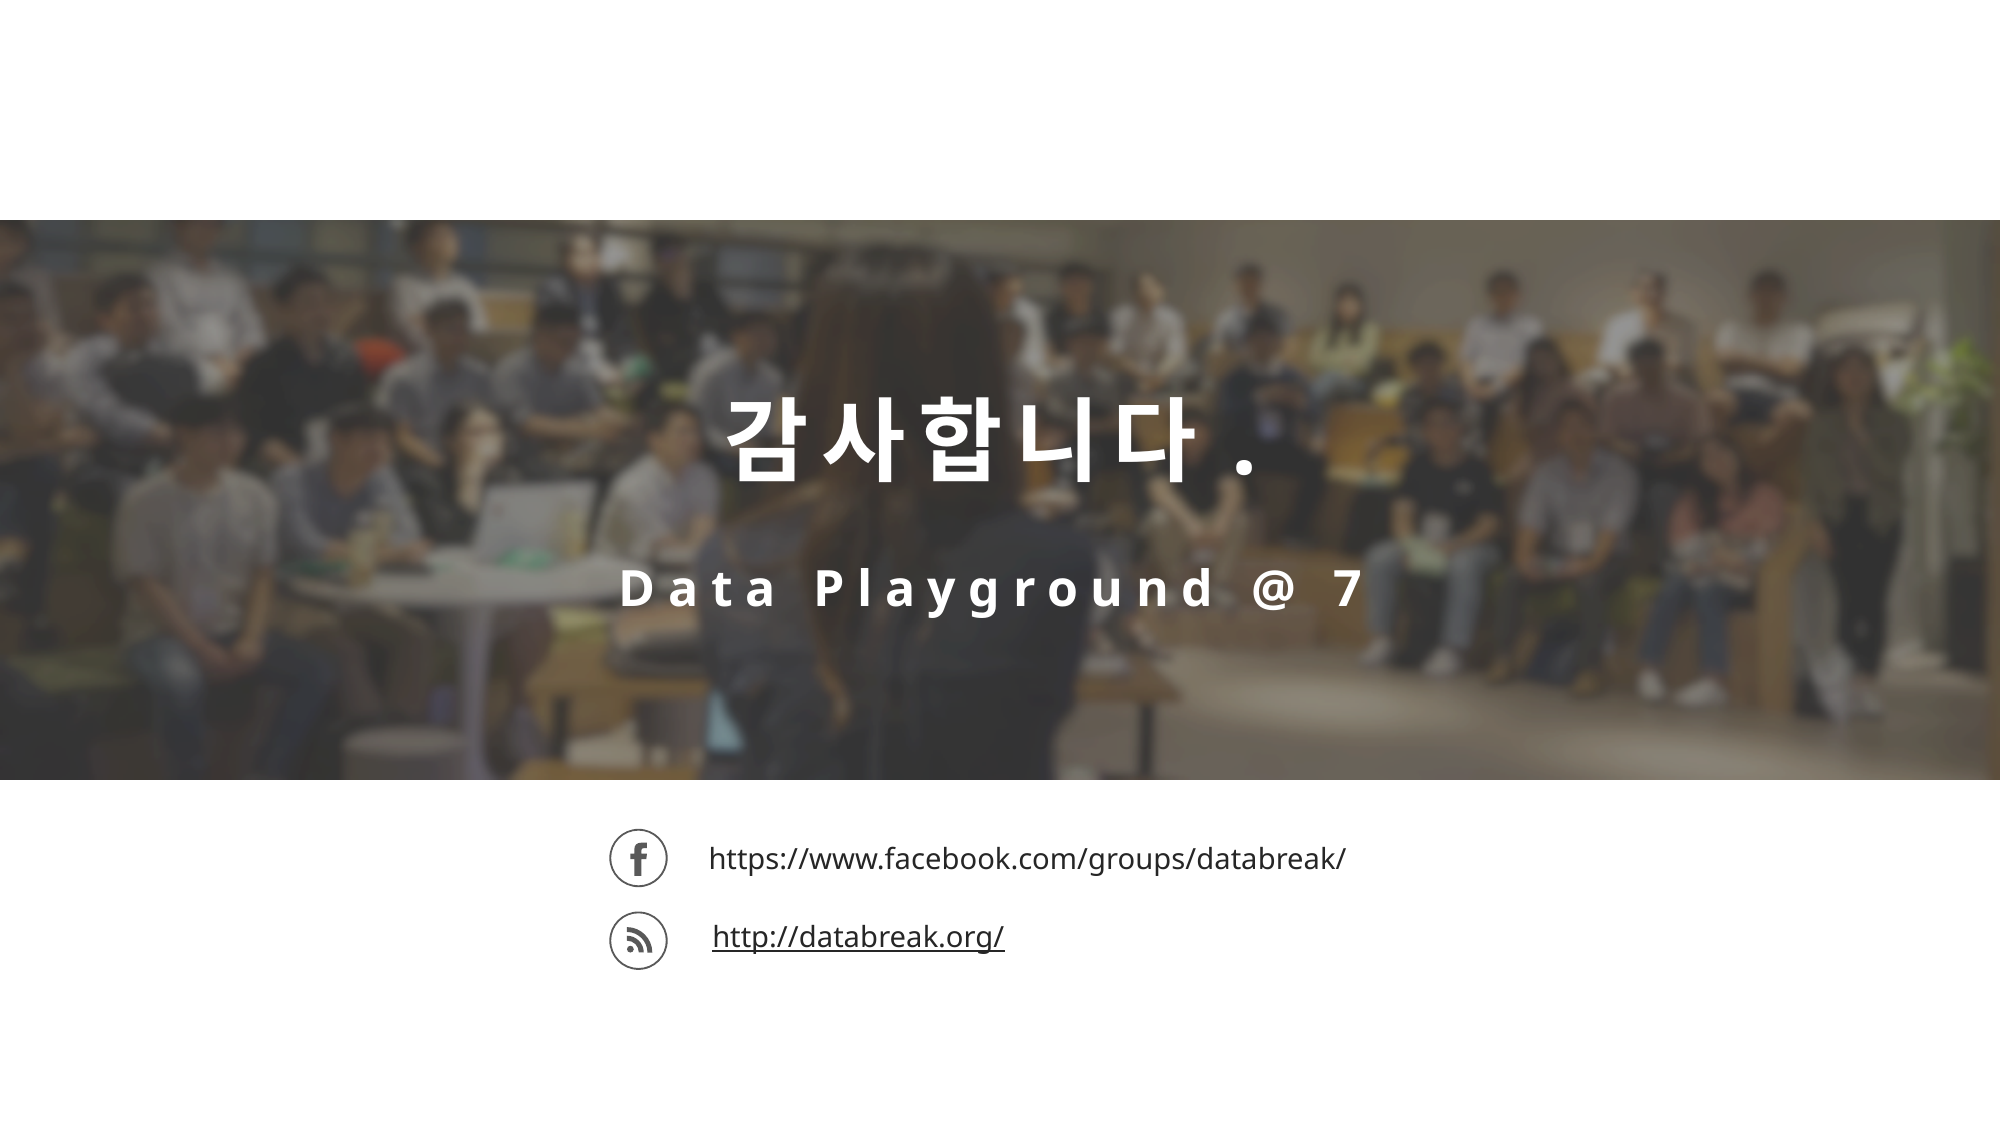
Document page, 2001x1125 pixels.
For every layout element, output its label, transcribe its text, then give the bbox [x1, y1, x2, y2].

text_box http://databreak.org/ [697, 911, 1020, 966]
picture [0, 220, 2000, 780]
text_box [609, 911, 668, 970]
text_box [609, 828, 668, 888]
text_box https://www.facebook.com/groups/databreak/ [693, 832, 1363, 883]
